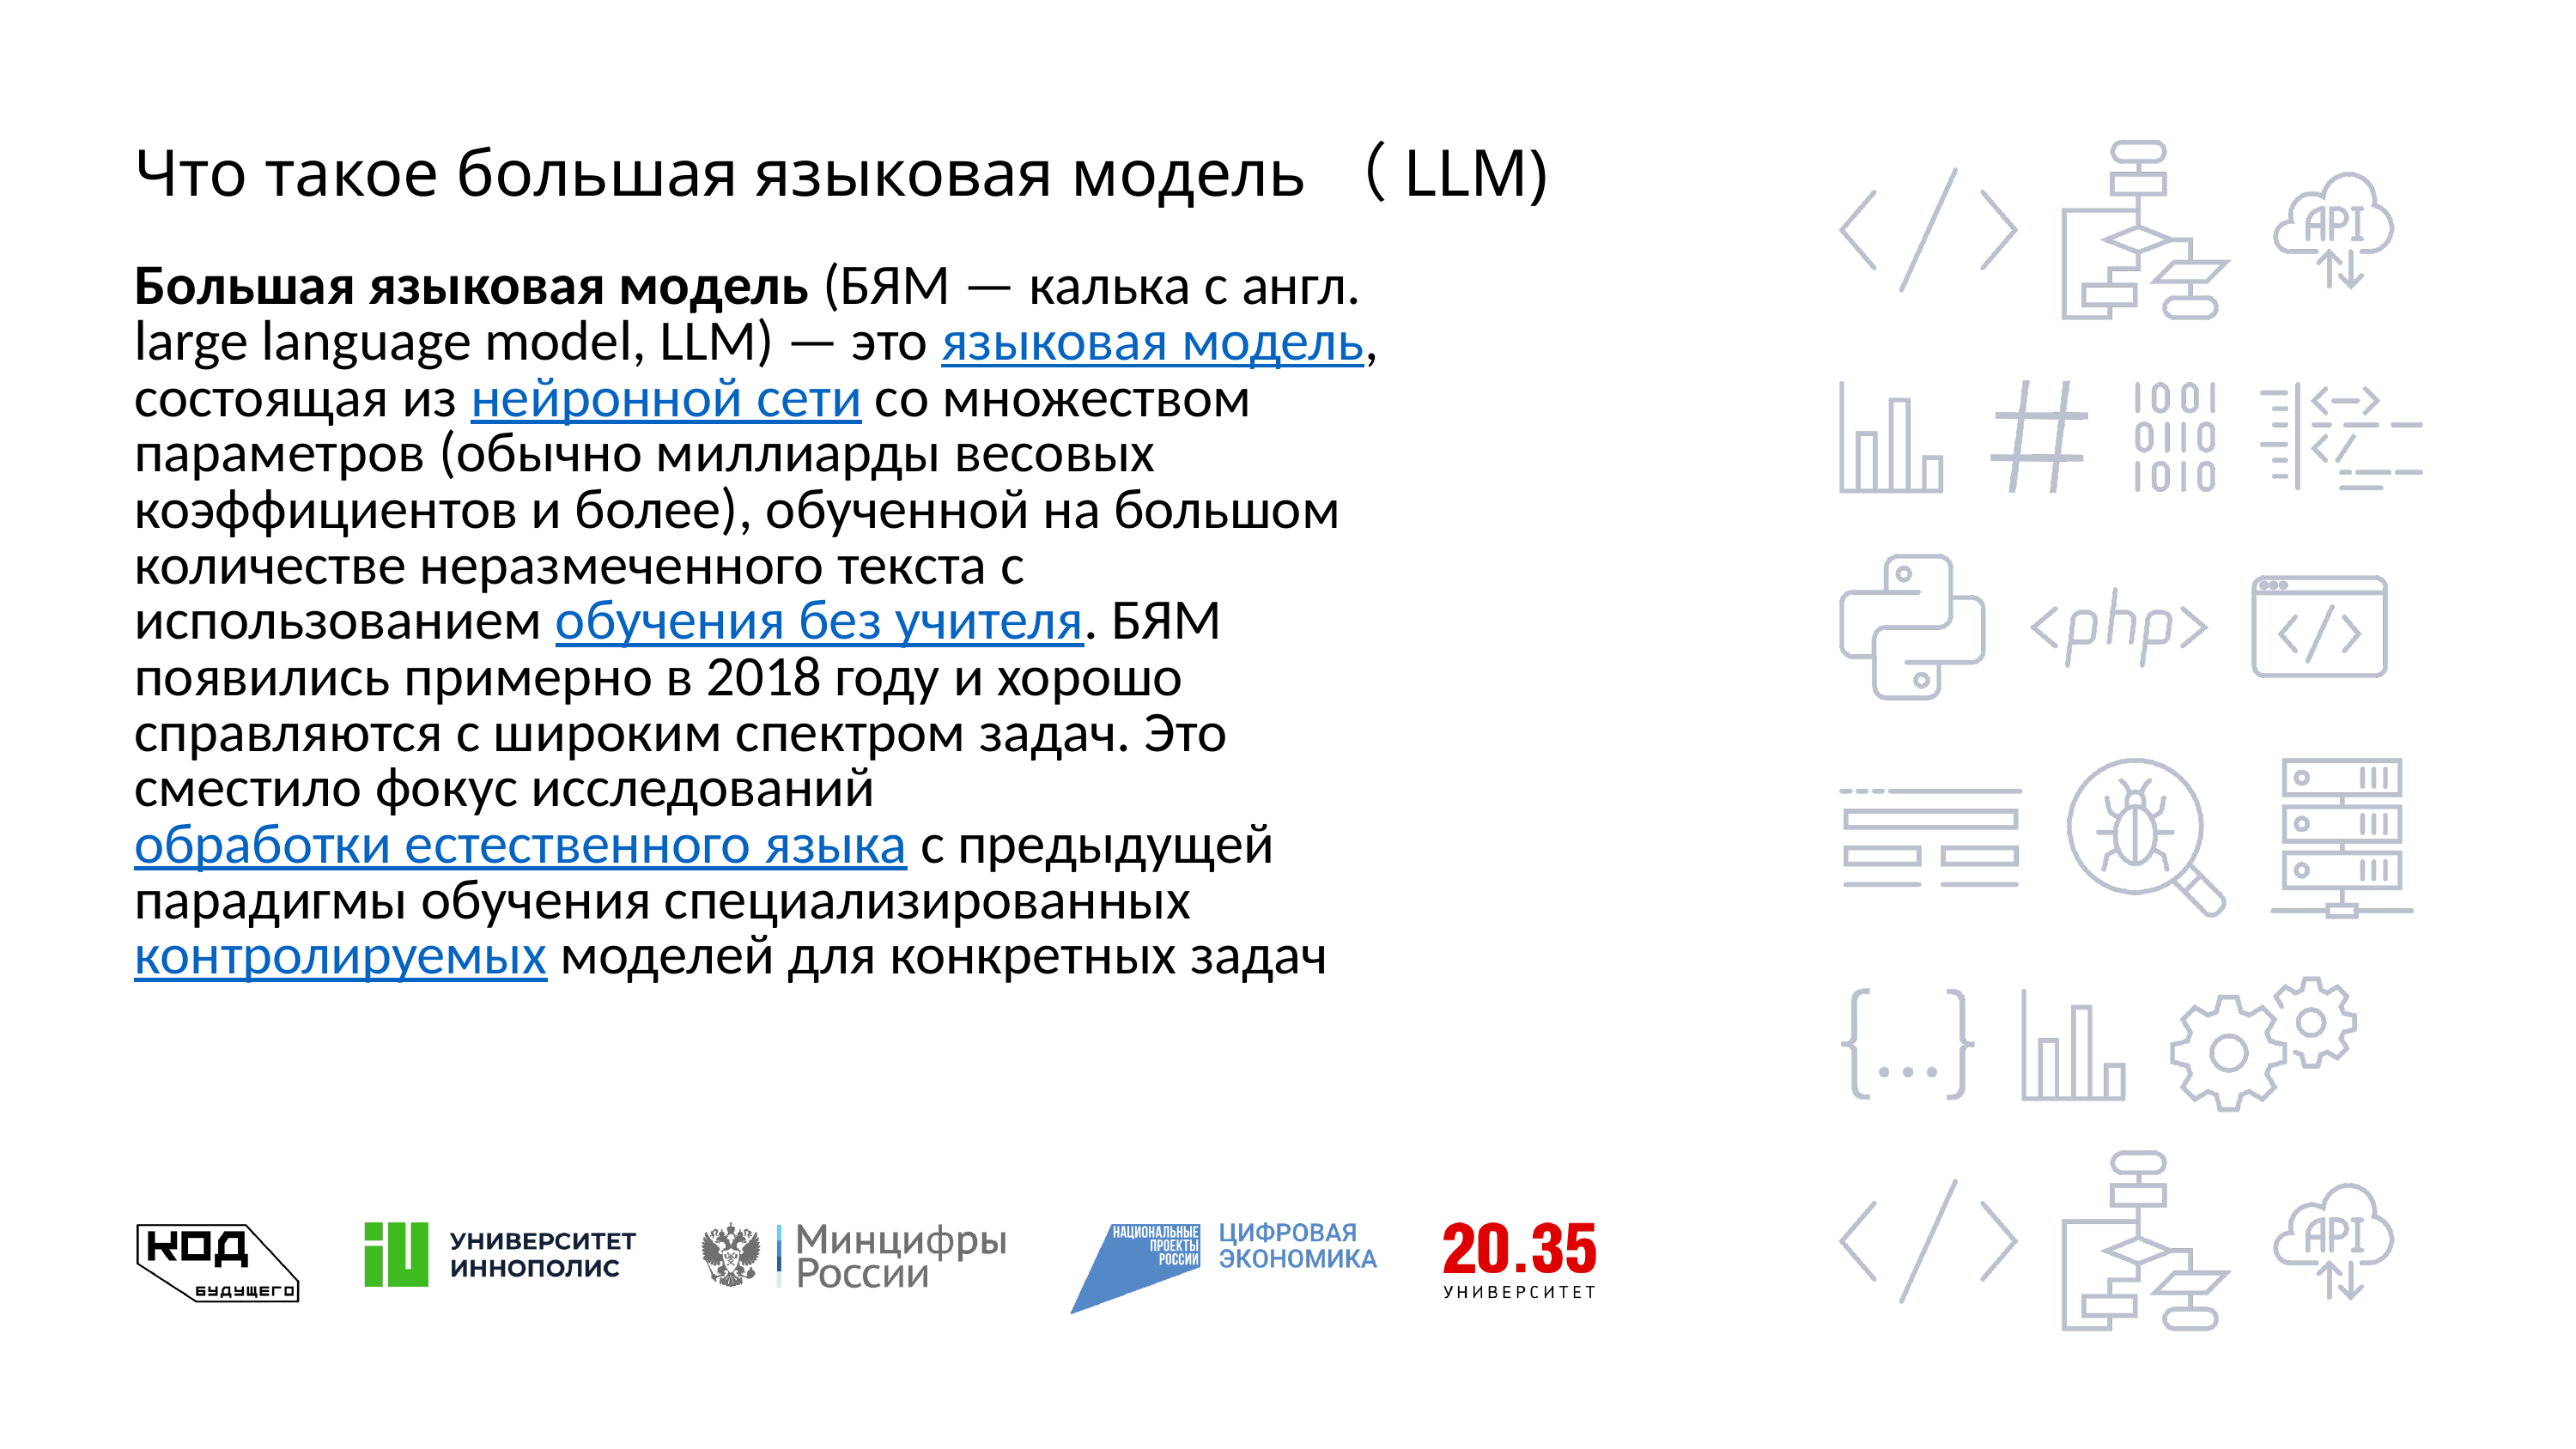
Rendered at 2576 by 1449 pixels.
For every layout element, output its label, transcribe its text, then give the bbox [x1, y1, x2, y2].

text_box Что такое большая языковая модель（LLM) [134, 142, 1769, 209]
picture [137, 1222, 1596, 1314]
text_box [134, 413, 1581, 923]
picture [1838, 139, 2424, 1331]
text_box Большая языковая модель (БЯМ — калька с англ. large language model, LLM) — это языковая модель, состоящая из нейронной сети со множеством параметров (обычно миллиарды весовых коэффициентов и более), обученной на большом количестве неразмеченного текста с использованием обучения без учителя. БЯМ появились примерно в 2018 году и хорошо справляются с широким спектром задач. Это сместило фокус исследований обработки естественного языка с предыдущей парадигмы обучения специализированных контролируемых моделей для конкретных задач [134, 260, 1397, 317]
